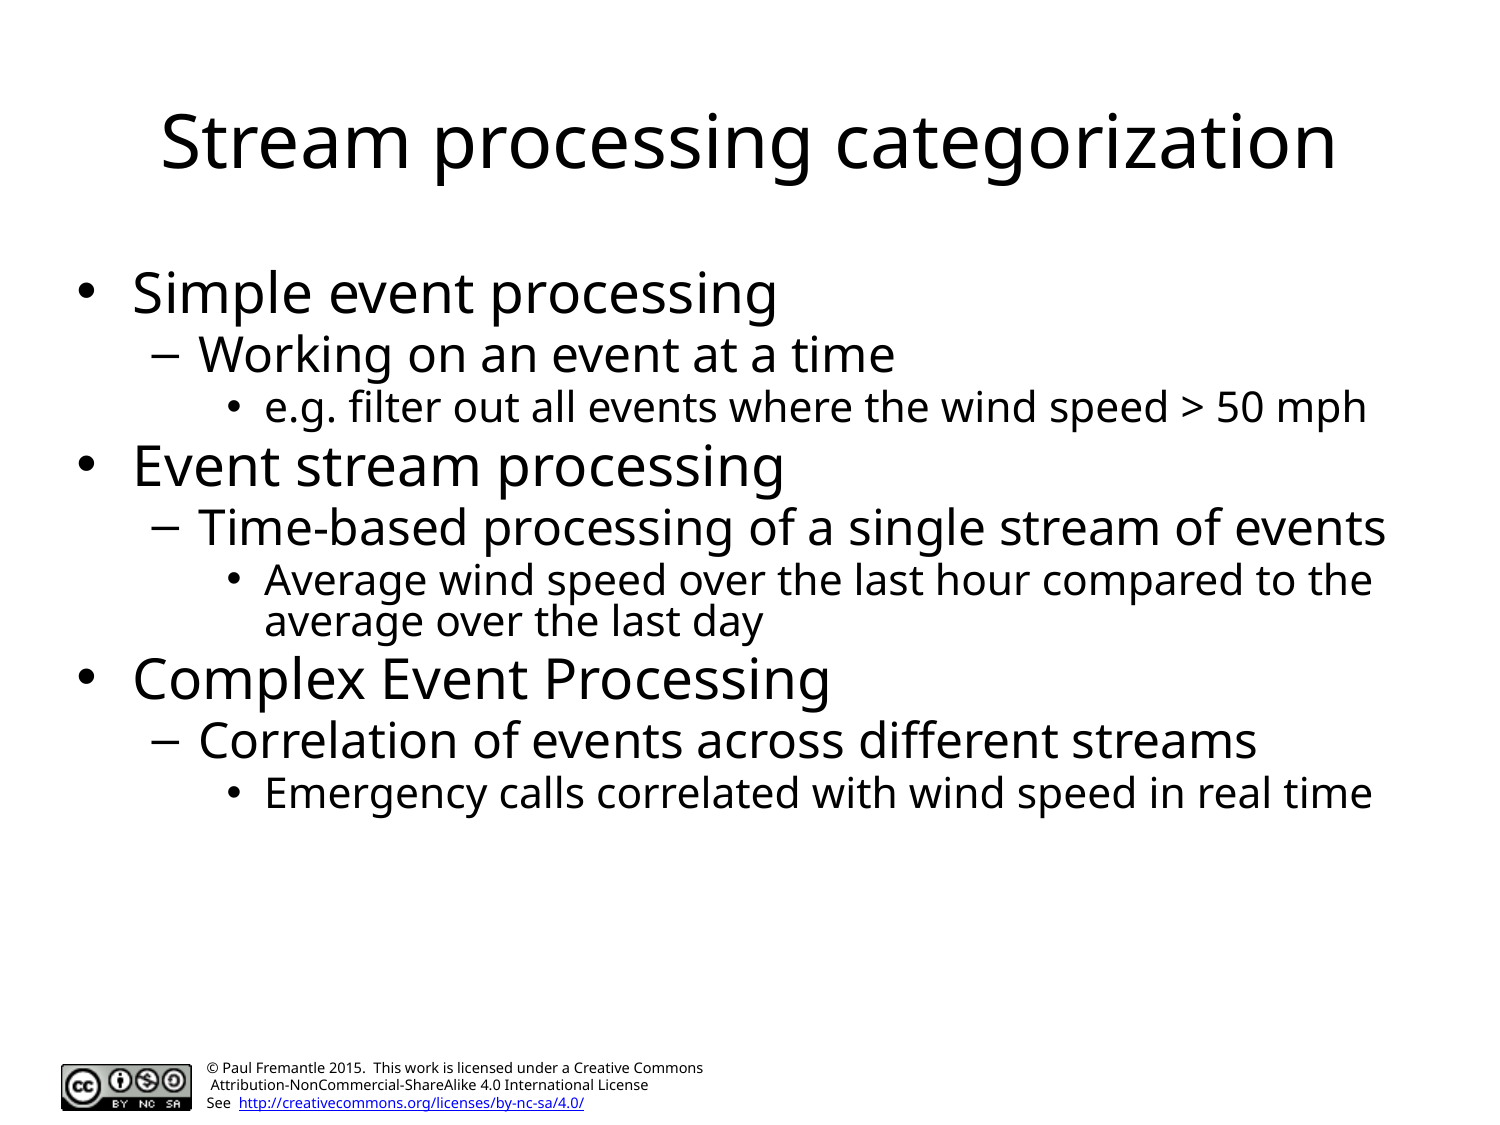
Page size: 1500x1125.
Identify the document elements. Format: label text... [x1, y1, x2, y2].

title Stream processing categorization [75, 45, 1425, 233]
list Simple event processing Working on an event at a time e.g. filter out all events where the wind speed > 50 mph Event stream processing Time-based processing of a single stream of events Average wind speed over the last hour compared to the average over the last day Complex Event Processing Correlation of events across different streams Emergency calls correlated with wind speed in real time [61, 262, 1412, 1005]
picture [61, 1064, 192, 1111]
